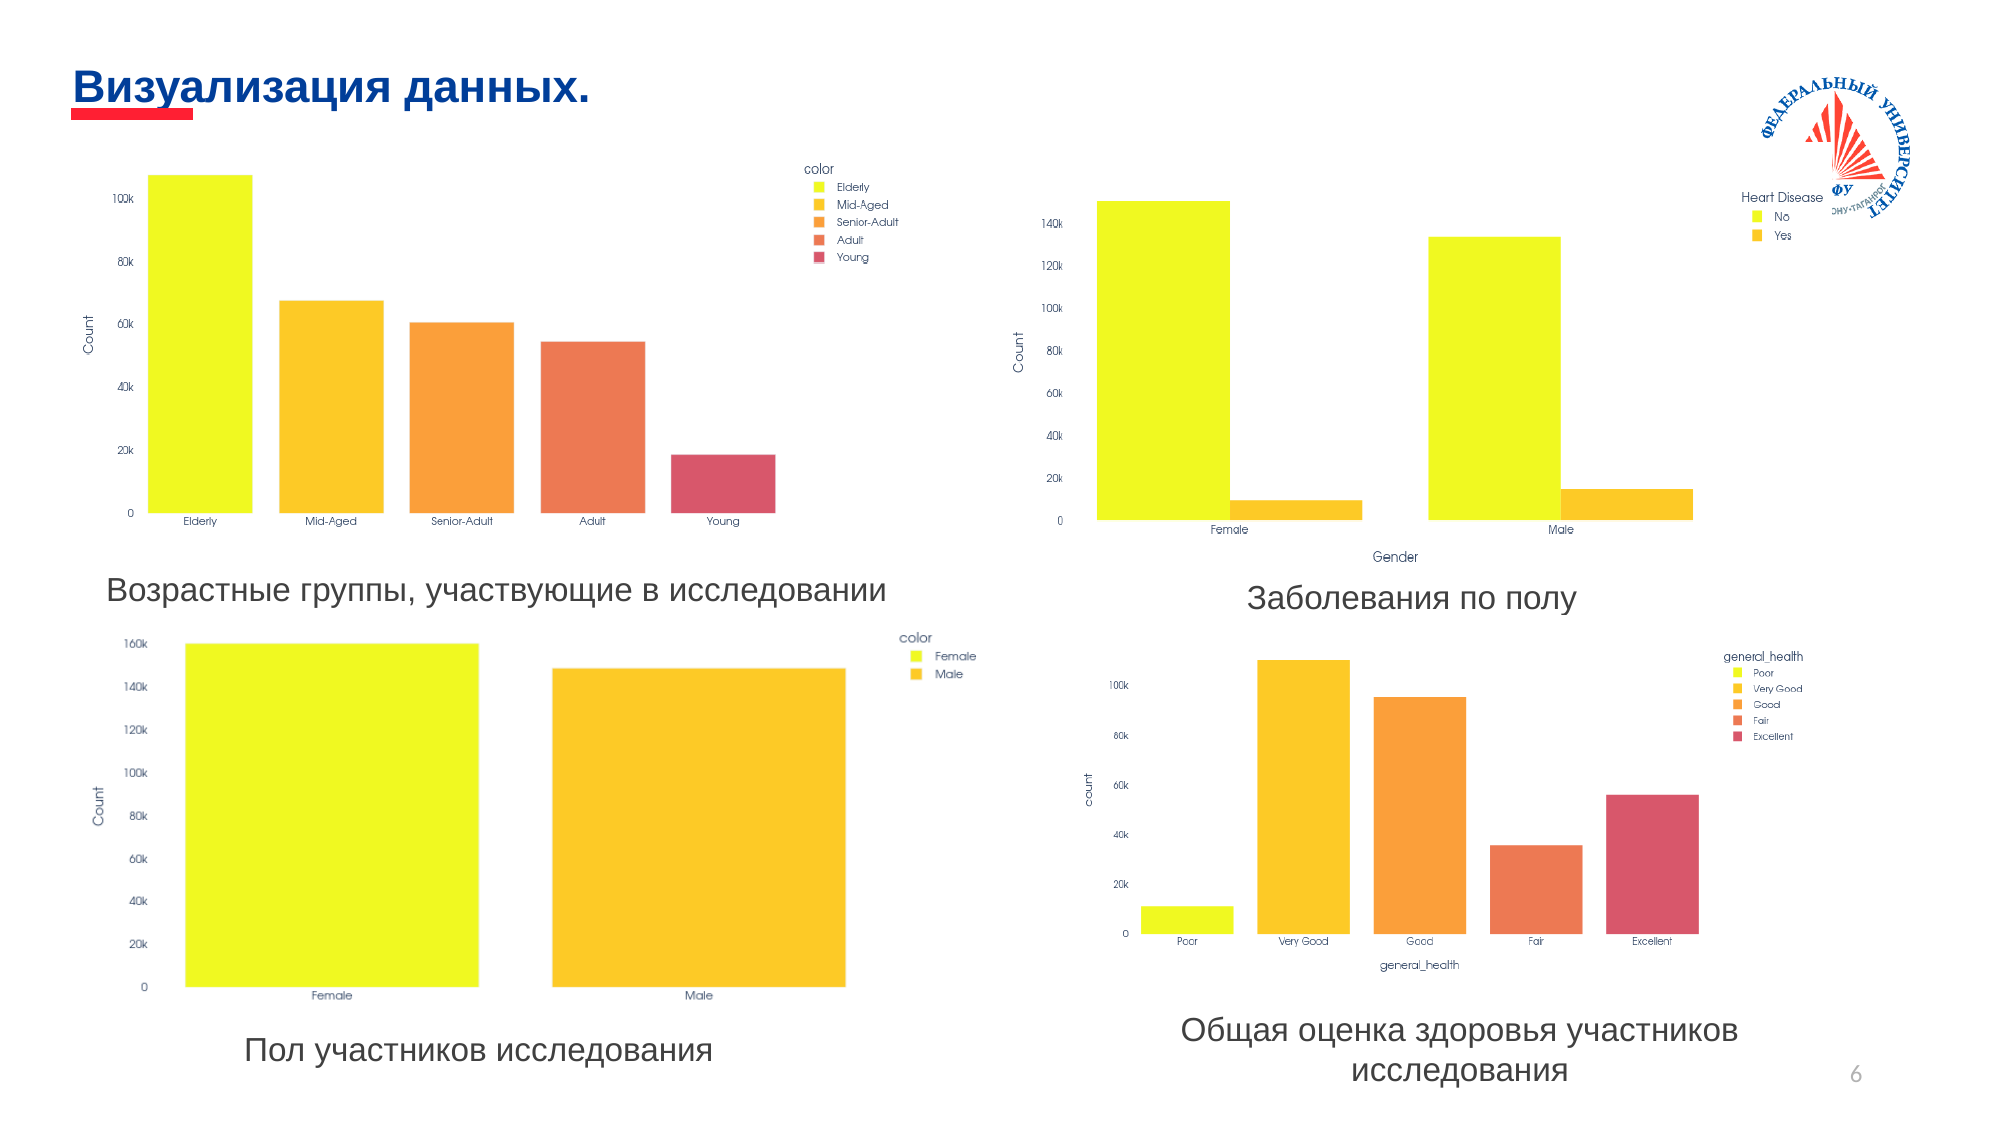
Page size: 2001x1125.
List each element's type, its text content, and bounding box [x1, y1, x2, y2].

picture [992, 75, 1910, 583]
picture [71, 141, 914, 567]
text_box Заболевания по полу [1142, 583, 1683, 615]
text_box Возрастные группы, участвующие в исследовании [64, 560, 930, 616]
picture [1052, 615, 1832, 993]
slide_number 6 [1412, 1042, 1863, 1103]
text_box Пол участников исследования [229, 1031, 783, 1076]
text_box Общая оценка здоровья участников исследования [1142, 1000, 1778, 1096]
picture [64, 616, 993, 1031]
text_box Визуализация данных. [71, 55, 1349, 112]
